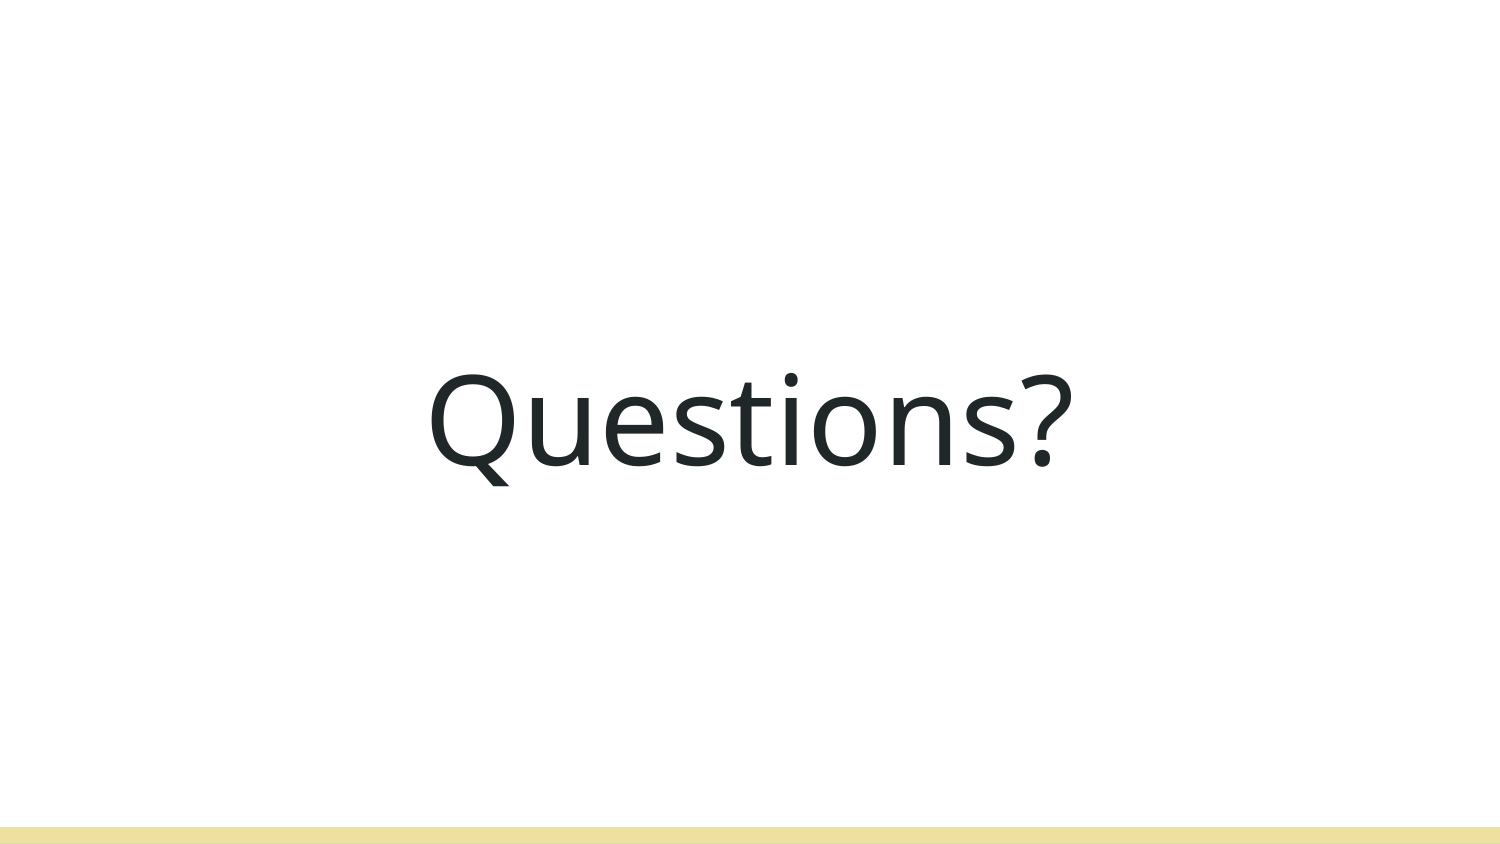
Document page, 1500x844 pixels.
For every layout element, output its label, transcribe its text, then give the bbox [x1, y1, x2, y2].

text_box [0, 827, 1500, 844]
title Questions? [51, 72, 1449, 758]
